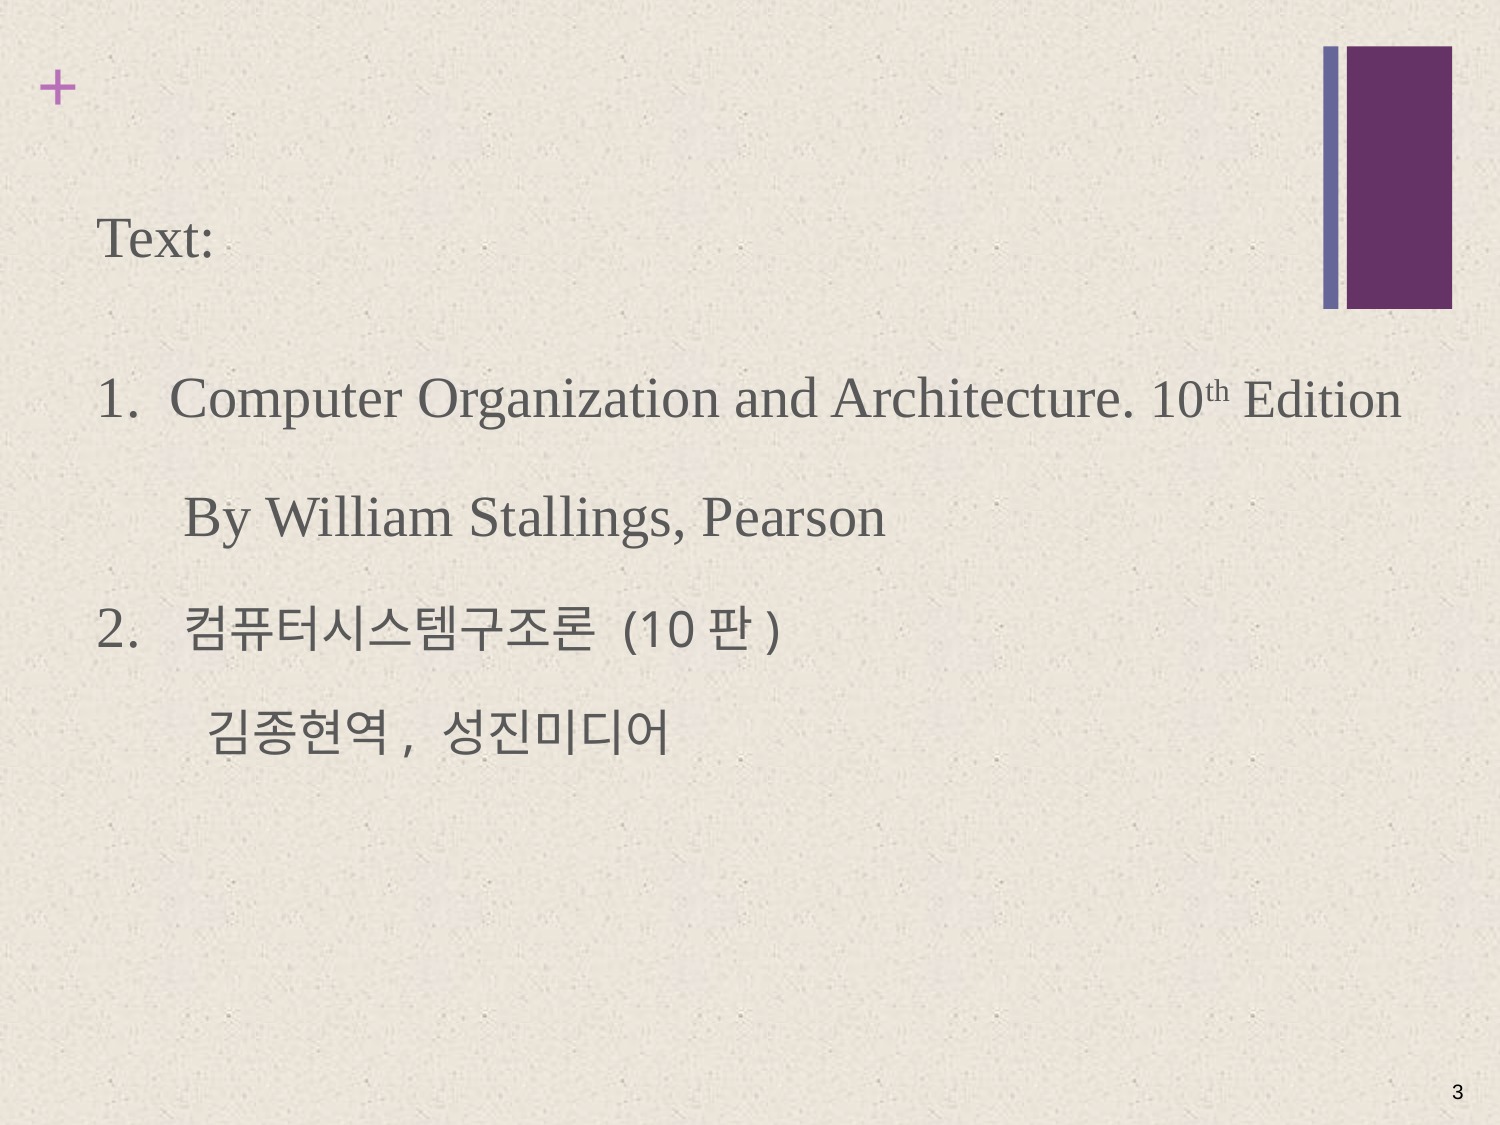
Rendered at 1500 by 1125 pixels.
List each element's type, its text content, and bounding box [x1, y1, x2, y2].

slide_number 3 [1418, 1051, 1479, 1112]
list Text: 1. Computer Organization and Architecture. 10th Edition By William Stallings, Pearson 2. 컴퓨터시스템구조론 (10판) 김종현역, 성진미디어 [81, 30, 1449, 1012]
